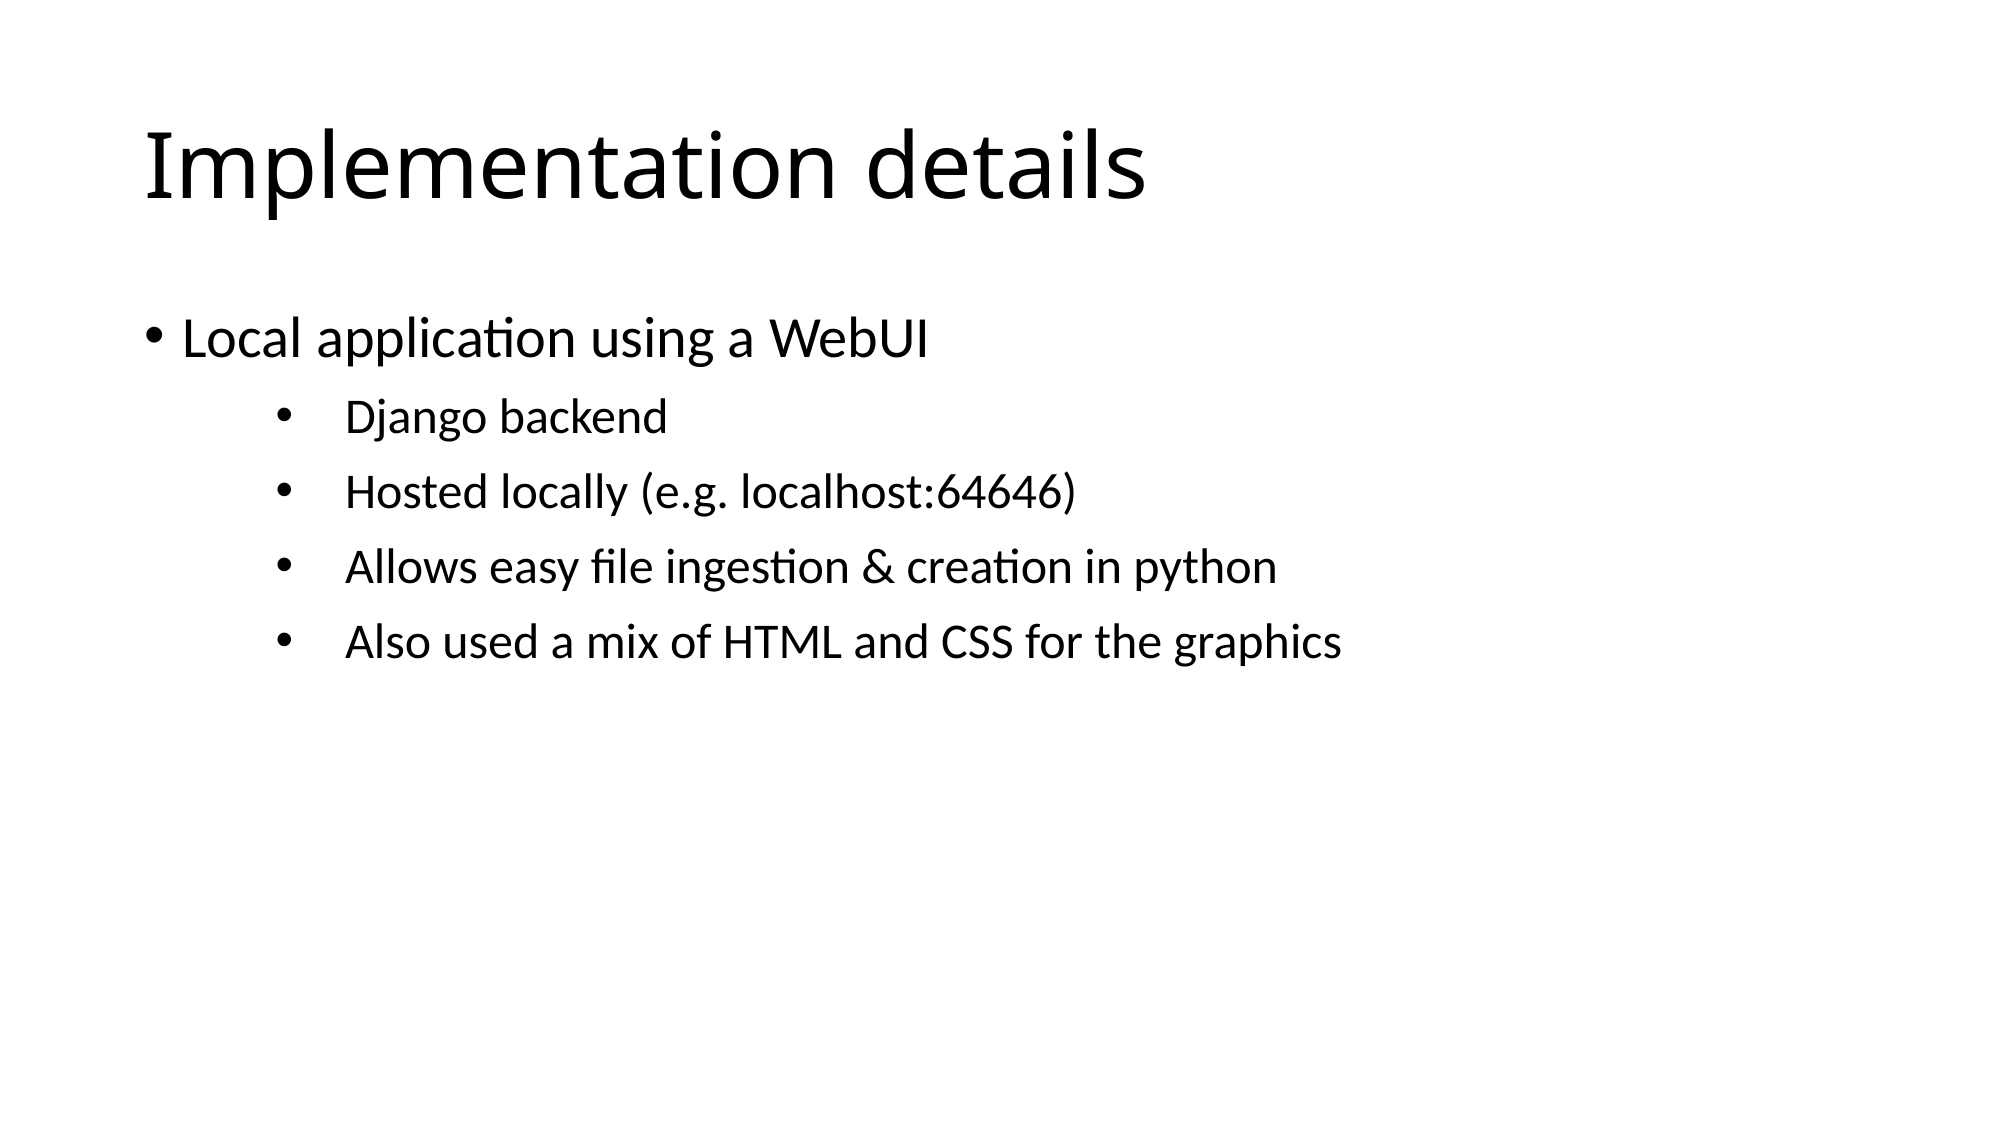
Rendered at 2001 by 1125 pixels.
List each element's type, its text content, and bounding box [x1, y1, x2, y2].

list Local application using a WebUI Django backend Hosted locally (e.g. localhost:64646) Allows easy file ingestion & creation in python Also used a mix of HTML and CSS for the graphics [136, 298, 1863, 1014]
title Implementation details [136, 59, 1863, 278]
